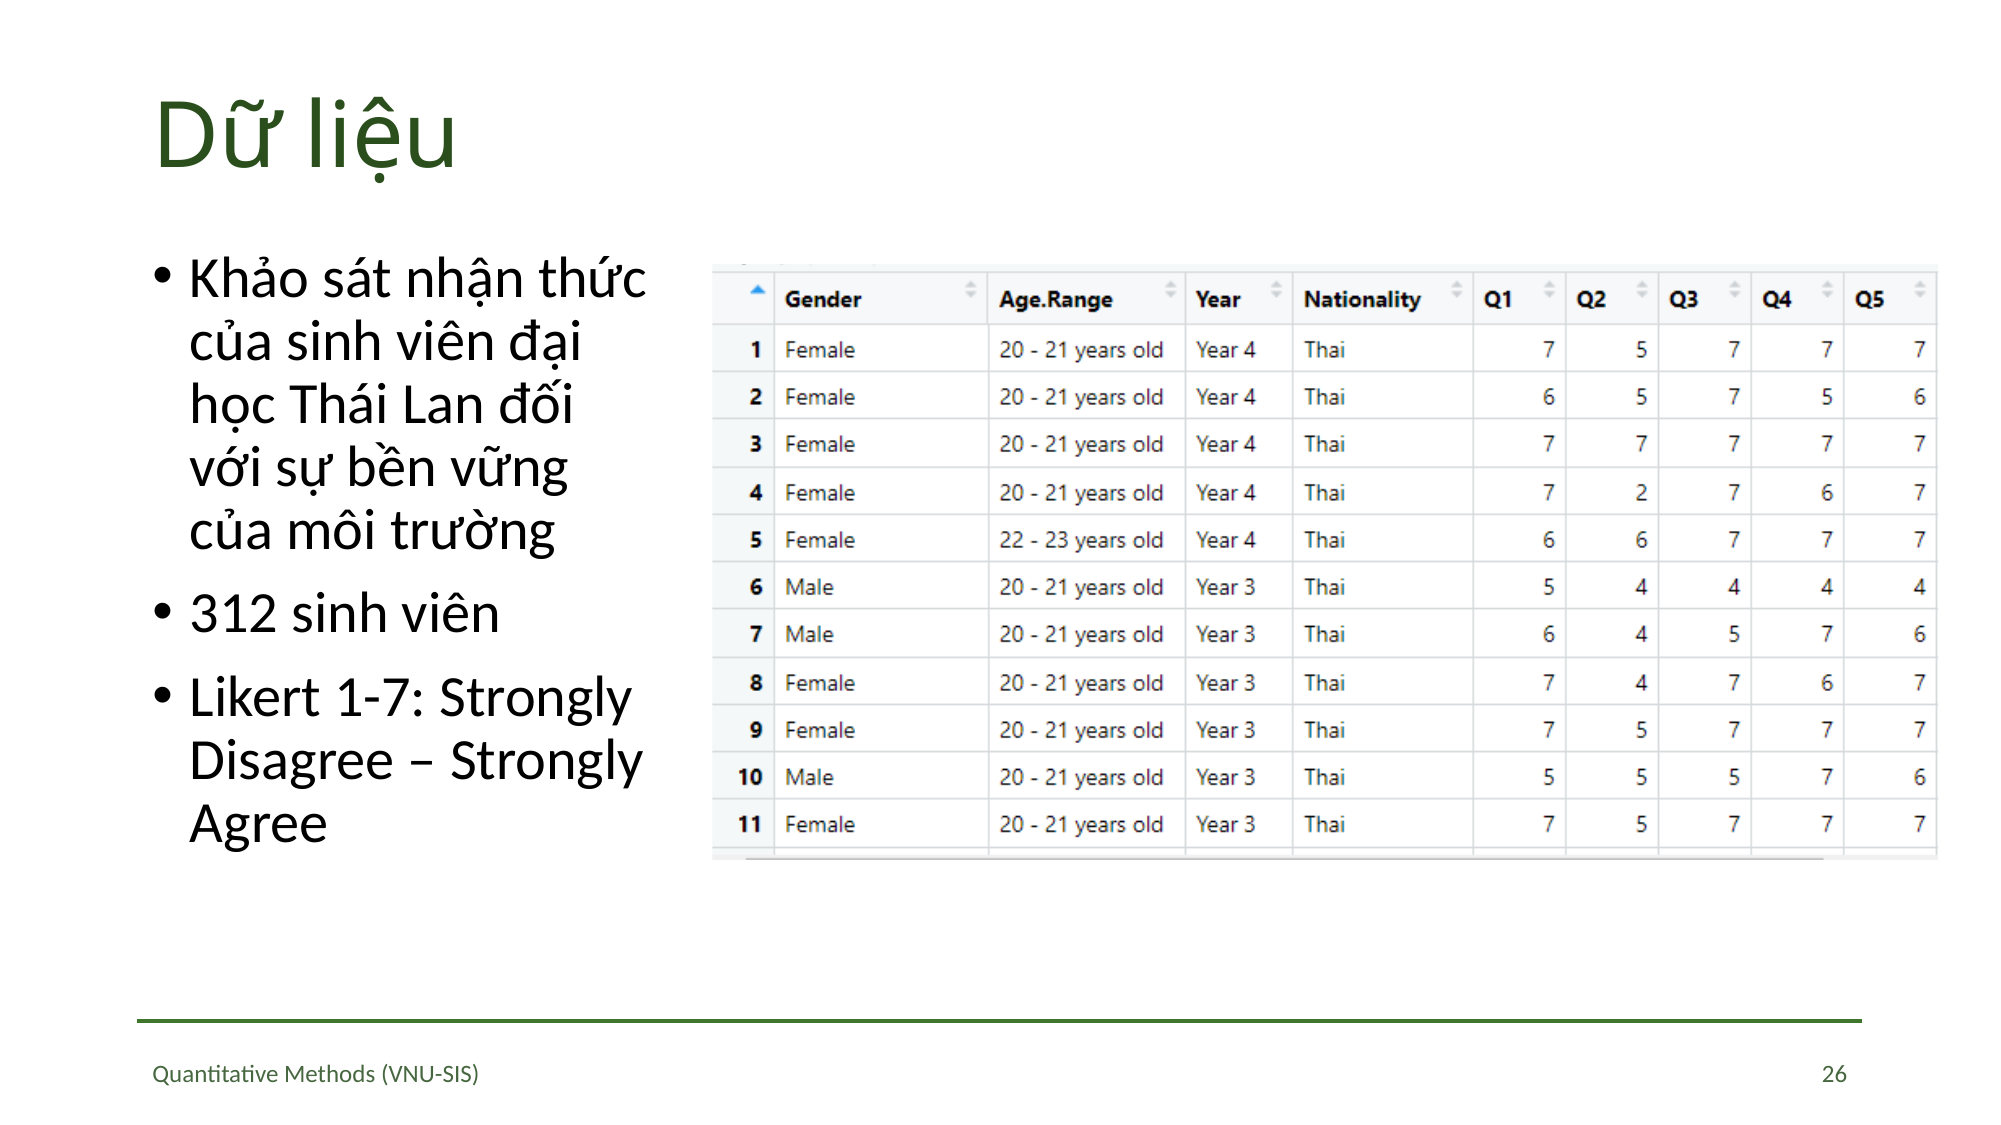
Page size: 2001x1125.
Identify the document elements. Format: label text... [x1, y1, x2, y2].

title Dữ liệu [137, 59, 1863, 216]
picture [712, 264, 1939, 860]
footer Quantitative Methods (VNU-SIS) [137, 1042, 514, 1103]
slide_number 26 [1412, 1042, 1863, 1103]
list Khảo sát nhận thức của sinh viên đại học Thái Lan đối với sự bền vững của môi trường 312 sinh viên Likert 1-7: Strongly Disagree – Strongly Agree [137, 239, 674, 1014]
